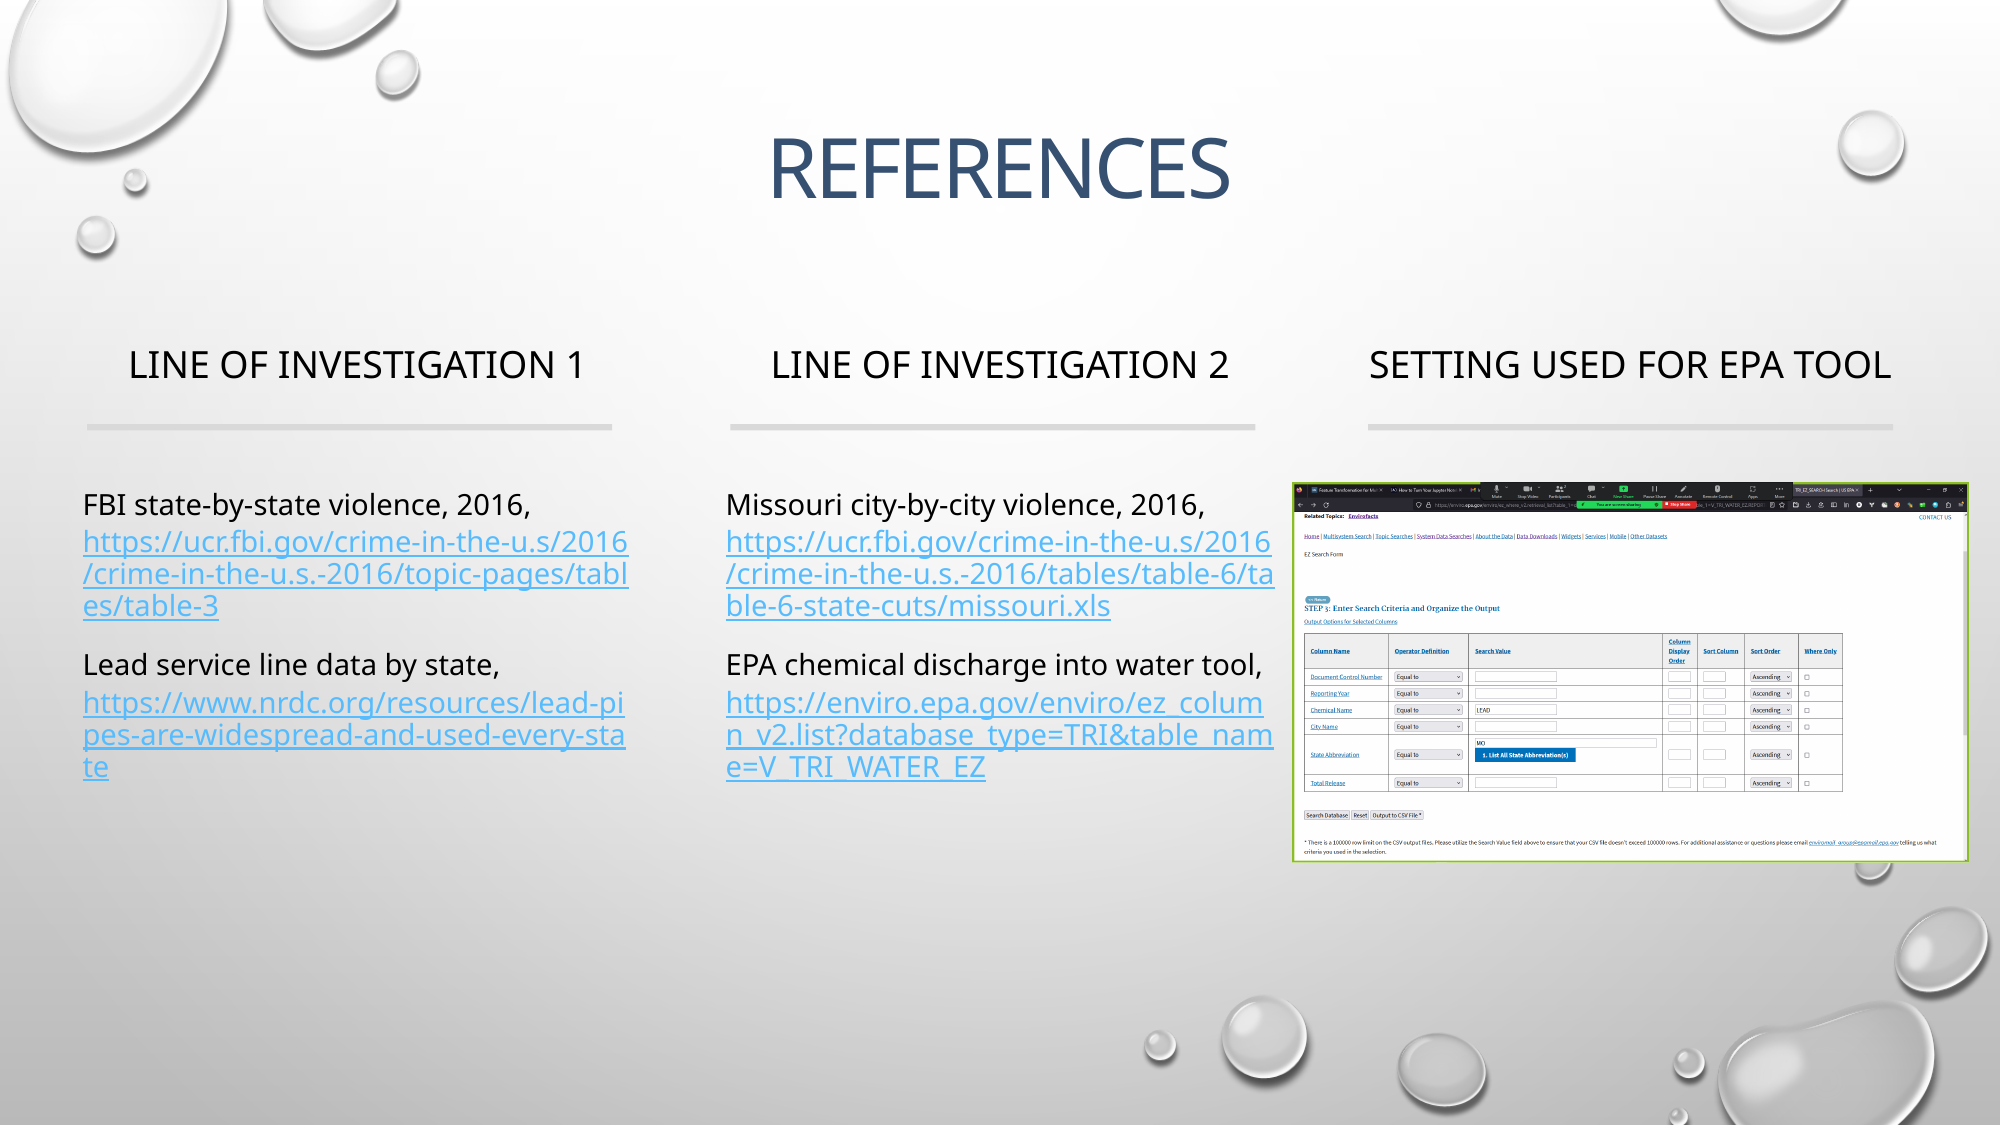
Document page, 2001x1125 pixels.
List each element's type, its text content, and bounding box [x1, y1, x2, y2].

text_box Missouri city-by-city violence, 2016, https://ucr.fbi.gov/crime-in-the-u.s/2016/crime-in-the-u.s.-2016/tables/table-6/table-6-state-cuts/missouri.xls EPA chemical discharge into water tool, https://enviro.epa.gov/enviro/ez_column_v2.list?database_type=TRI&table_name=V_TRI_WATER_EZ [710, 476, 1292, 722]
title references [149, 99, 1851, 243]
picture [0, 0, 2000, 1125]
list line of investigation 2 [730, 299, 1271, 394]
list LINE OF INVESTIGATION 1 [87, 299, 629, 394]
text_box FBI state-by-state violence, 2016, https://ucr.fbi.gov/crime-in-the-u.s/2016/crime-in-the-u.s.-2016/topic-pages/tables/table-3 Lead service line data by state, https://www.nrdc.org/resources/lead-pipes-are-widespread-and-used-every-state [67, 476, 648, 719]
list Setting used for epa tool [1348, 299, 1913, 394]
